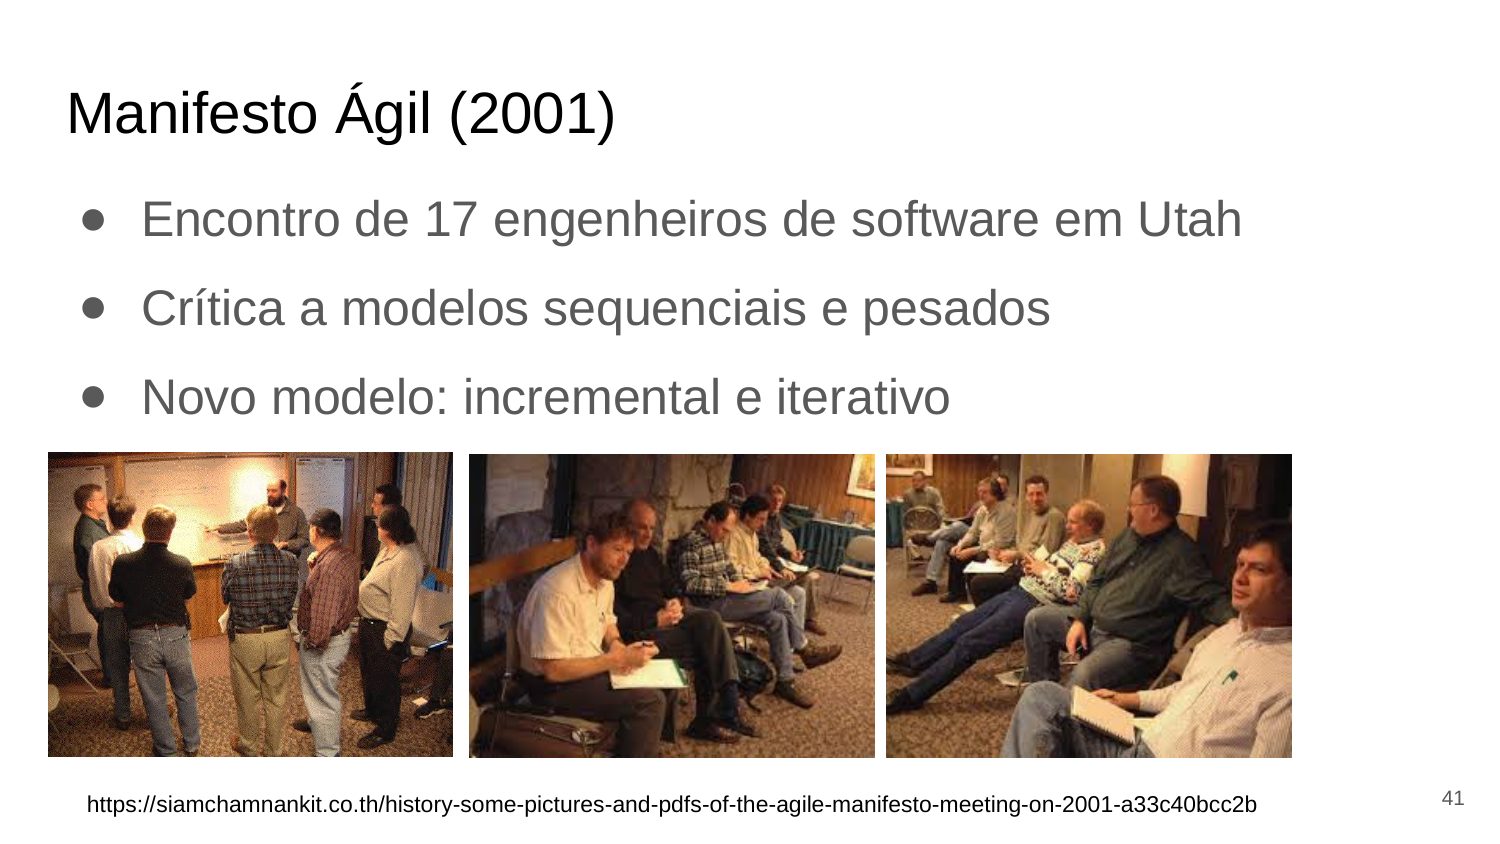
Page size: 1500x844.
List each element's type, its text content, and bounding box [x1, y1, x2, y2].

picture [469, 453, 875, 758]
slide_number 41 [1389, 764, 1480, 830]
picture [886, 453, 1292, 758]
text_box https://siamchamnankit.co.th/history-some-pictures-and-pdfs-of-the-agile-manifesto-meeting-on-2001-a33c40bcc2b [71, 774, 1292, 830]
title Manifesto Ágil (2001) [51, 60, 1449, 155]
picture [48, 452, 454, 757]
list Encontro de 17 engenheiros de software em Utah Crítica a modelos sequenciais e pesados Novo modelo: incremental e iterativo [51, 164, 1449, 280]
